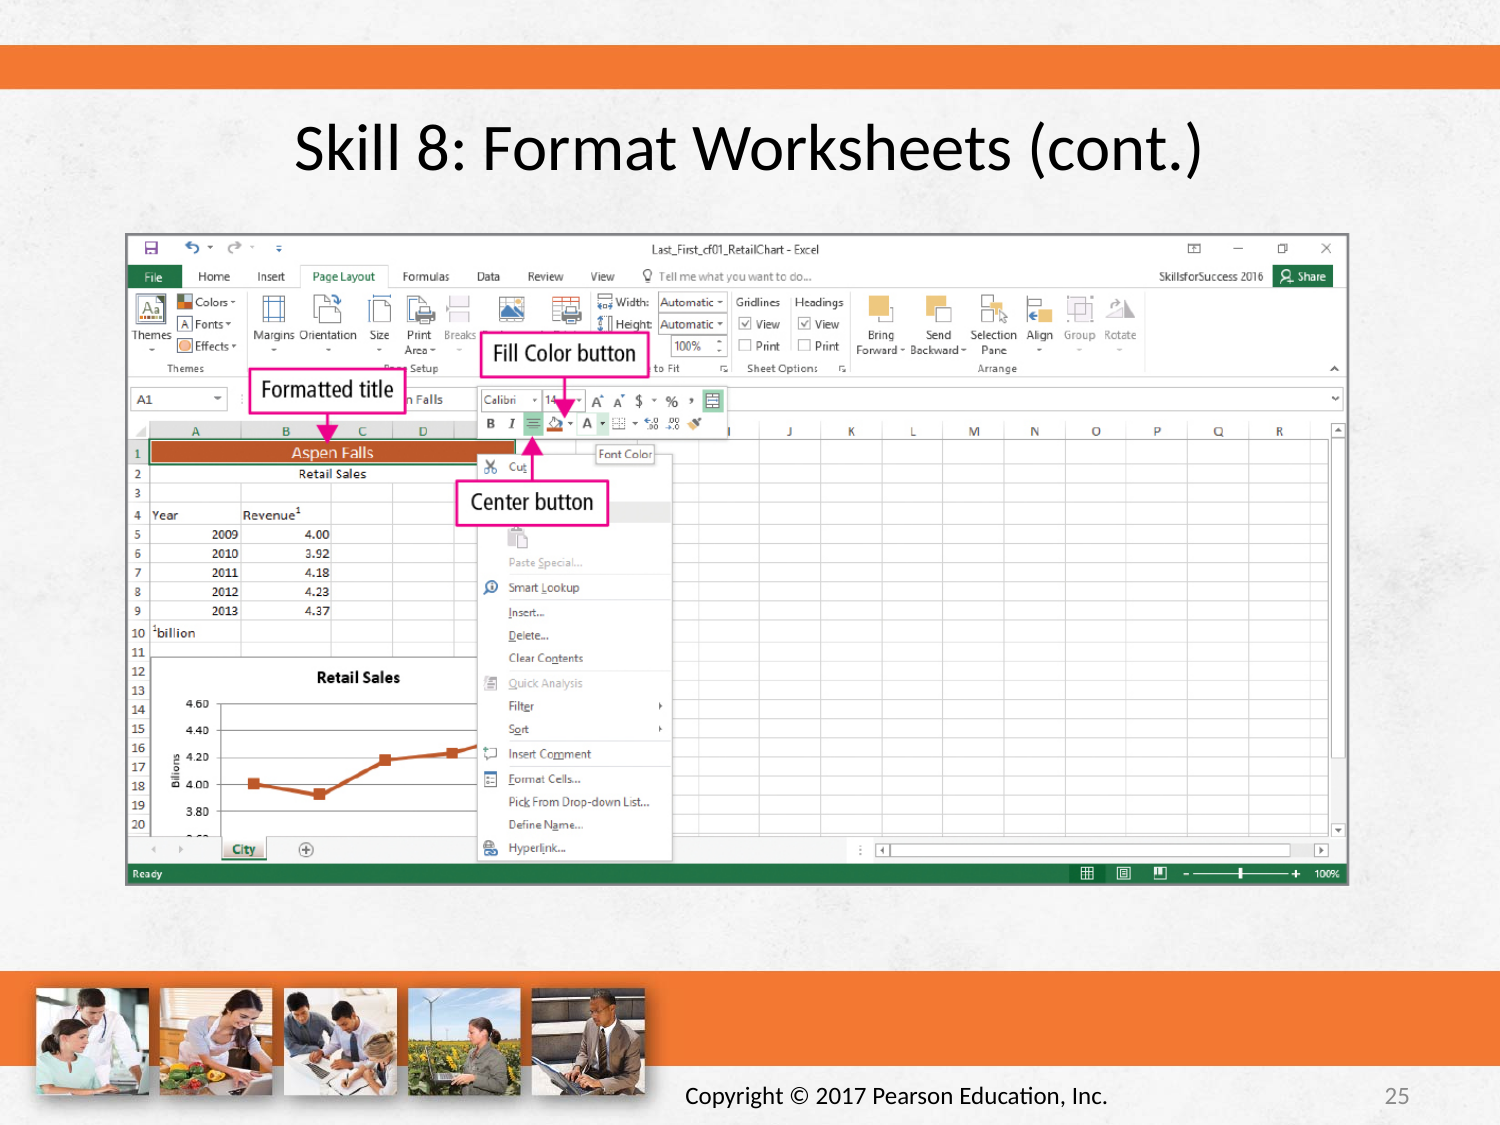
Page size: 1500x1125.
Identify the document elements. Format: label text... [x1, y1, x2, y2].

footer Copyright © 2017 Pearson Education, Inc. [662, 1050, 1138, 1110]
title Skill 8: Format Worksheets (cont.) [74, 49, 1426, 238]
picture [0, 0, 1500, 1125]
slide_number 25 [1074, 1065, 1425, 1125]
